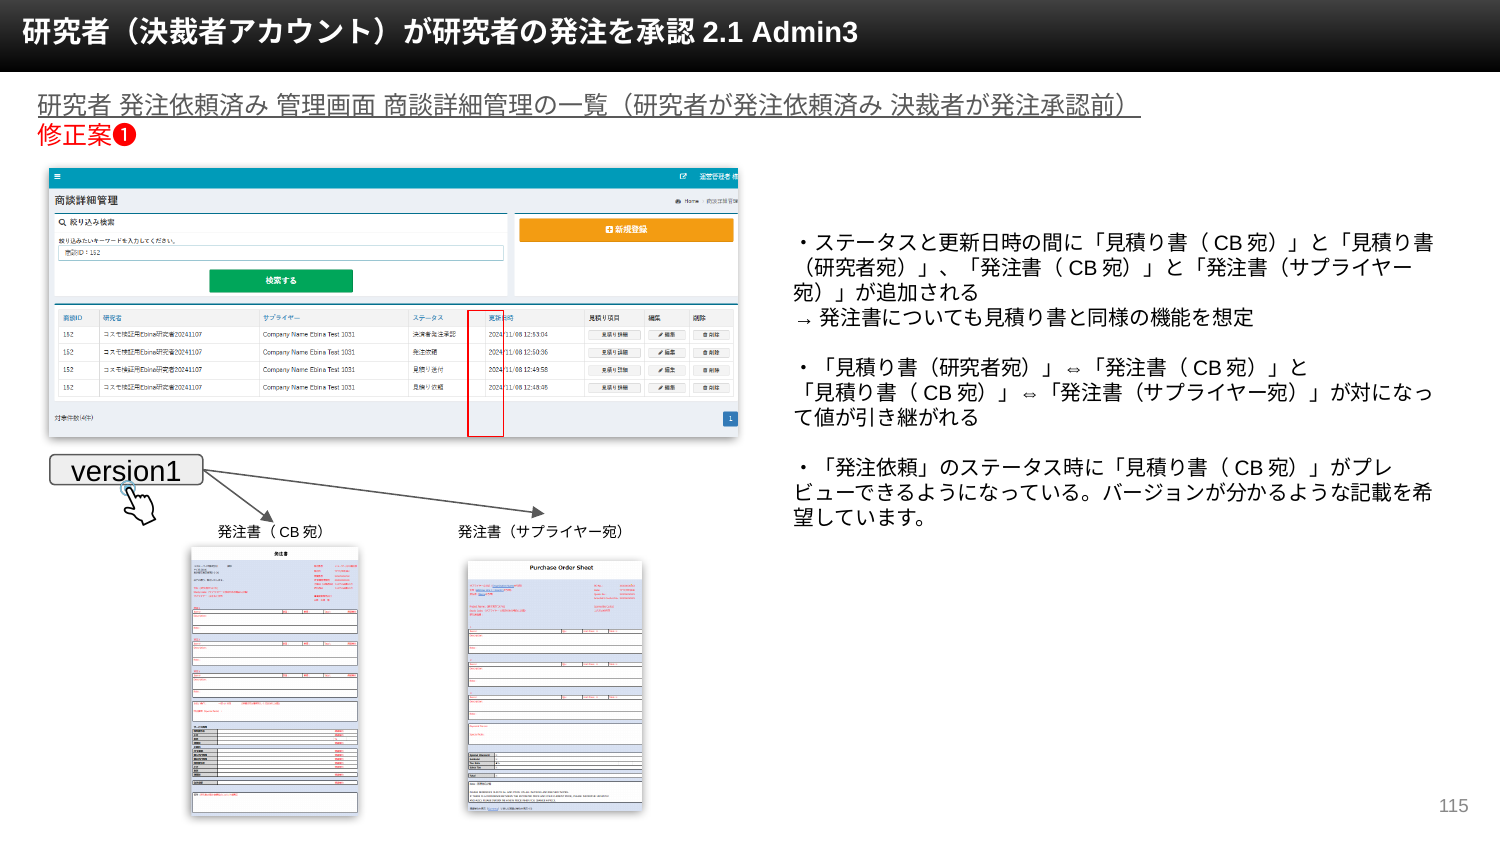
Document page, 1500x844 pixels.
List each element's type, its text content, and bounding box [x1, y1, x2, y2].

text_box [0, 0, 1500, 72]
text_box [202, 469, 545, 514]
text_box 研究者 発注依頼済み 管理画面 商談詳細管理の一覧（研究者が発注依頼済み 決裁者が発注承認前） 修正案❶ [22, 75, 1481, 165]
text_box 発注書（CB宛） [179, 513, 371, 549]
text_box ・ステータスと更新日時の間に「見積り書（CB宛）」と「見積り書（研究者宛）」、「発注書（CB宛）」と「発注書（サプライヤー宛）」が追加される →発注書についても見積り書と同様の機能を想定 ・「見積り書（研究者宛）」⇔「発注書（CB宛）」と 「見積り書（CB宛）」⇔「発注書（サプライヤー宛）」が対になって値が引き継がれる ・「発注依頼」のステータス時に「見積り書（CB宛）」がプレビューできるようになっている。バージョンが分かるような記載を希望しています。 [778, 214, 1467, 545]
text_box version1 [49, 454, 203, 485]
text_box ‹#› [1378, 782, 1481, 827]
picture [467, 561, 642, 811]
picture [49, 168, 738, 437]
picture [97, 472, 180, 534]
text_box 研究者（決裁者アカウント）が研究者の発注を承認2.1 Admin3 [22, 13, 1291, 59]
picture [190, 547, 359, 816]
text_box 発注書（サプライヤー宛） [436, 513, 653, 549]
